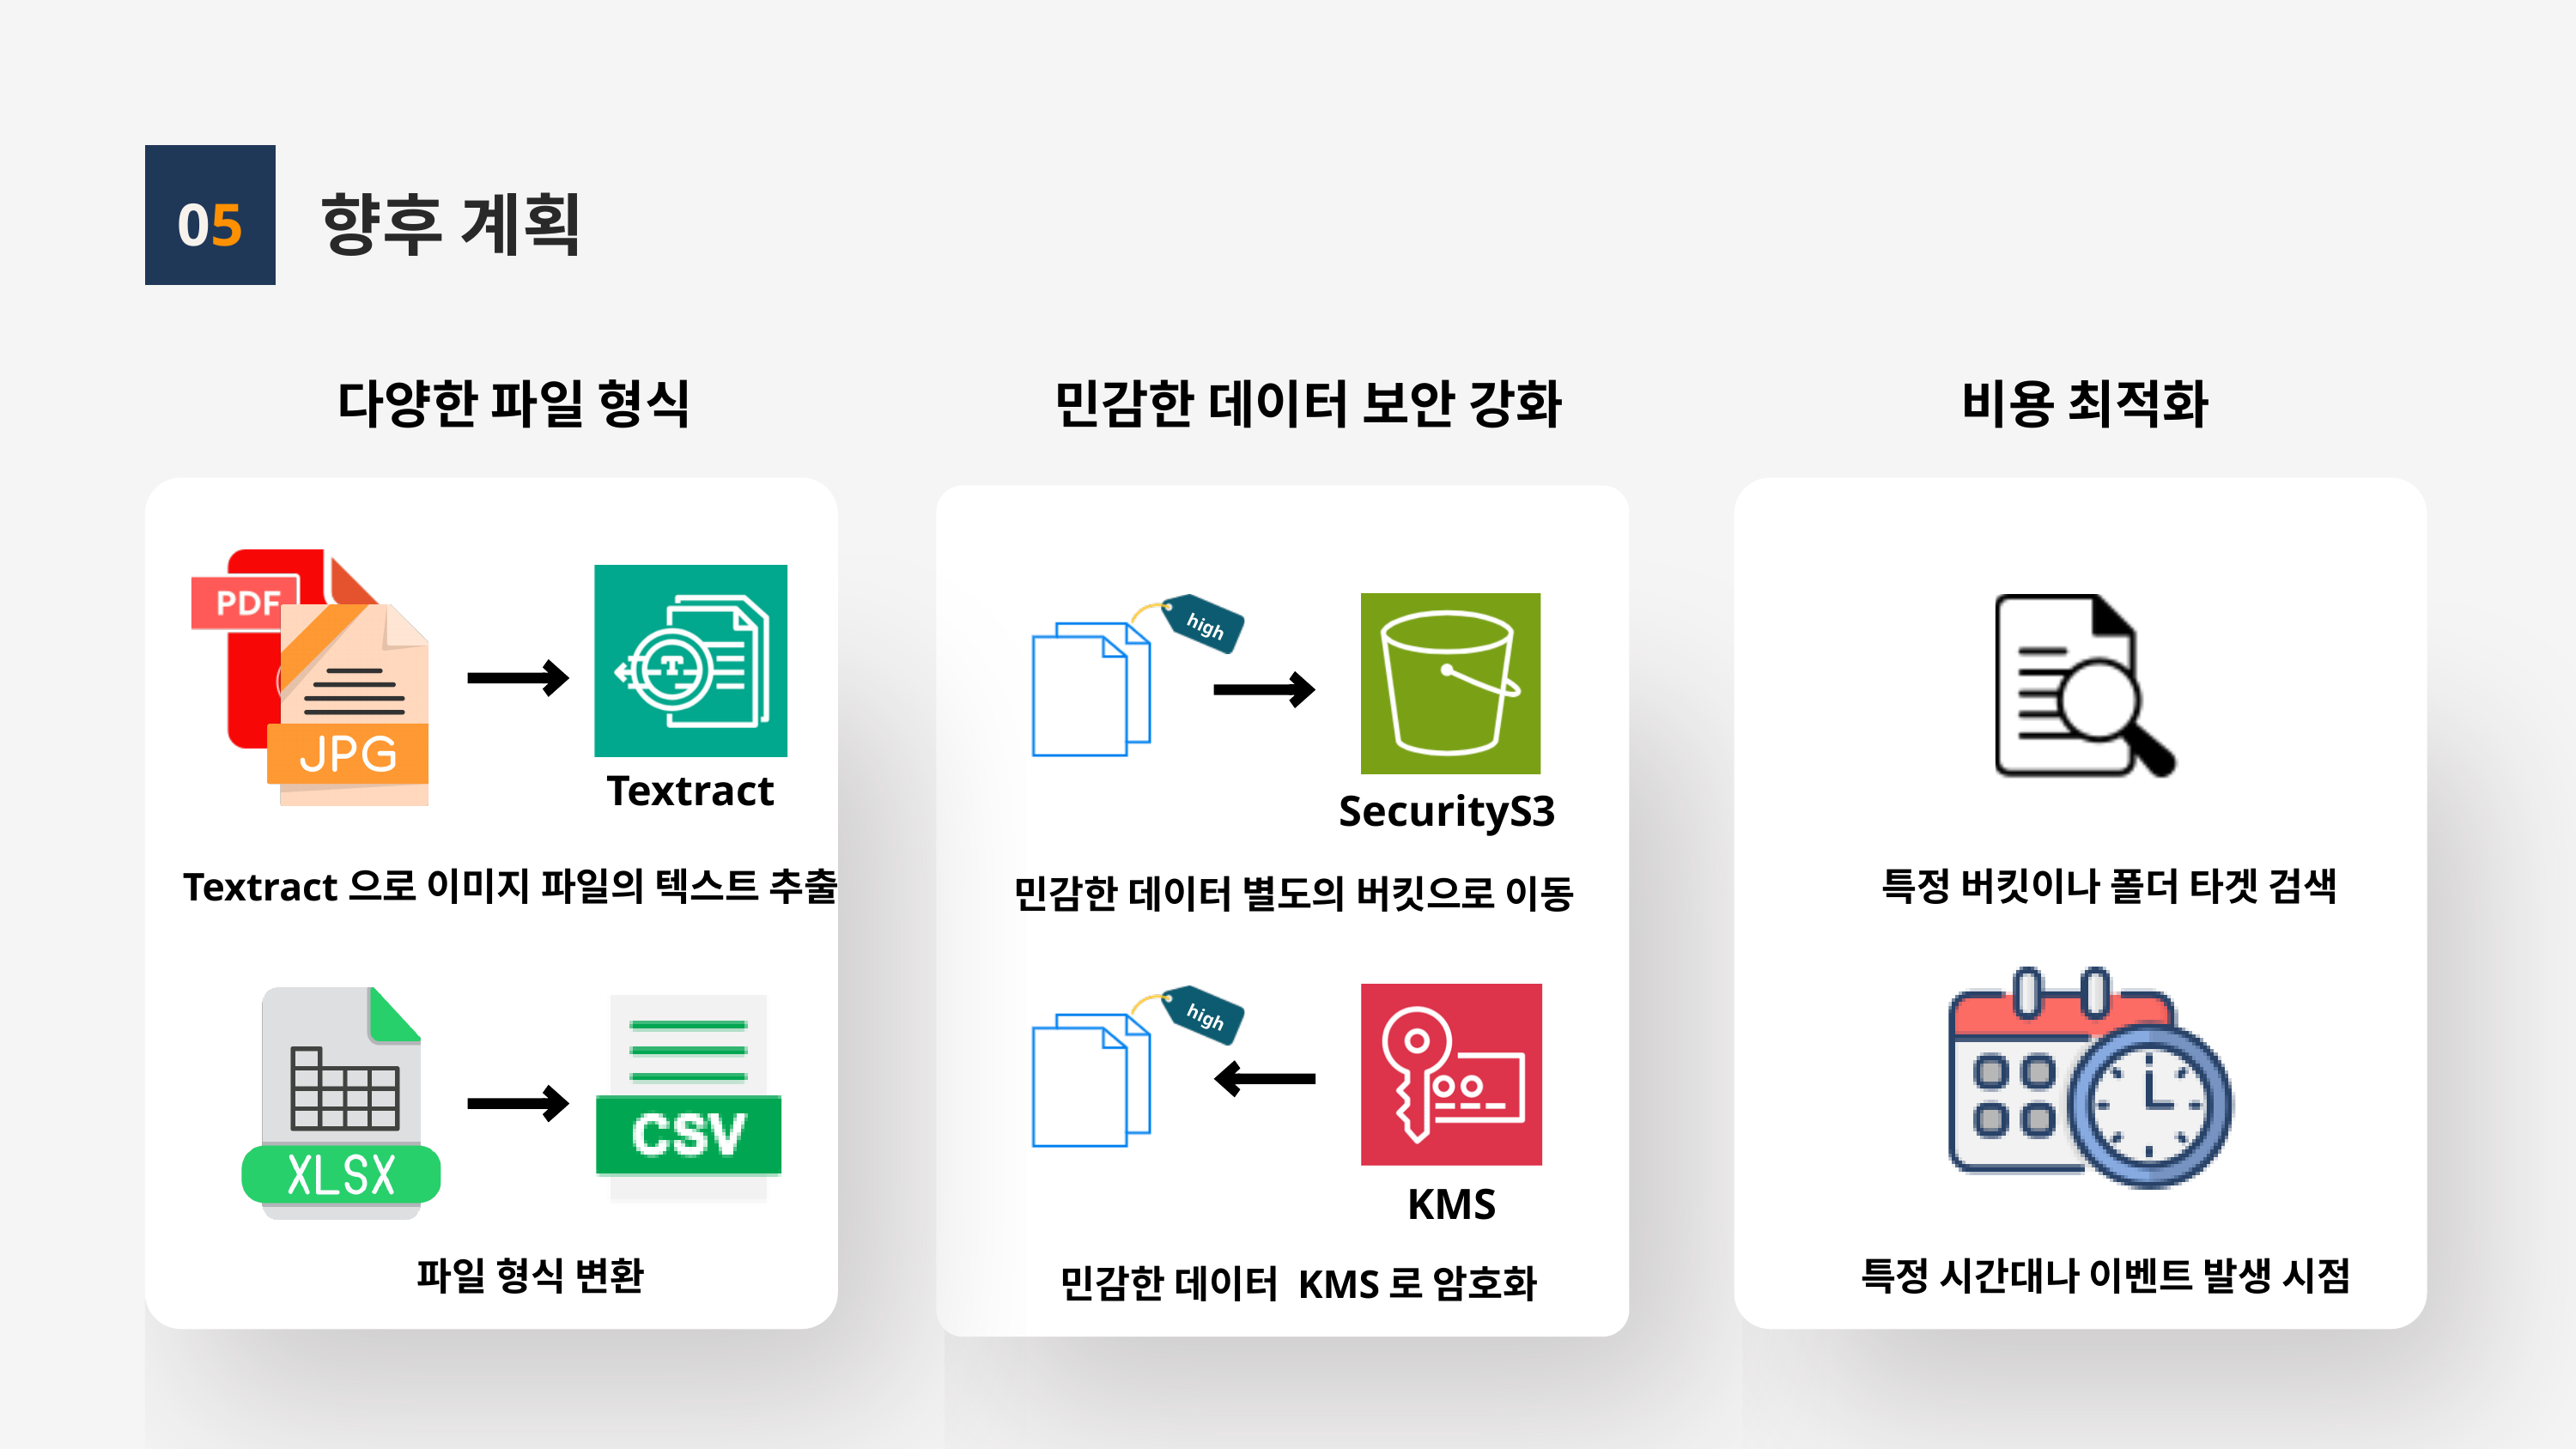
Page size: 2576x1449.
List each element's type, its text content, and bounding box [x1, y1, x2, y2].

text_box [1734, 415, 2576, 1449]
text_box 비용 최적화 [1927, 355, 2244, 414]
text_box 향후 계획 [319, 149, 937, 264]
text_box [144, 144, 276, 286]
text_box 다양한 파일 형식 [310, 355, 720, 414]
text_box 민감한 데이터 보안 강화 [1028, 355, 1589, 421]
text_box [144, 415, 1028, 1449]
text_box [1031, 423, 1729, 1449]
